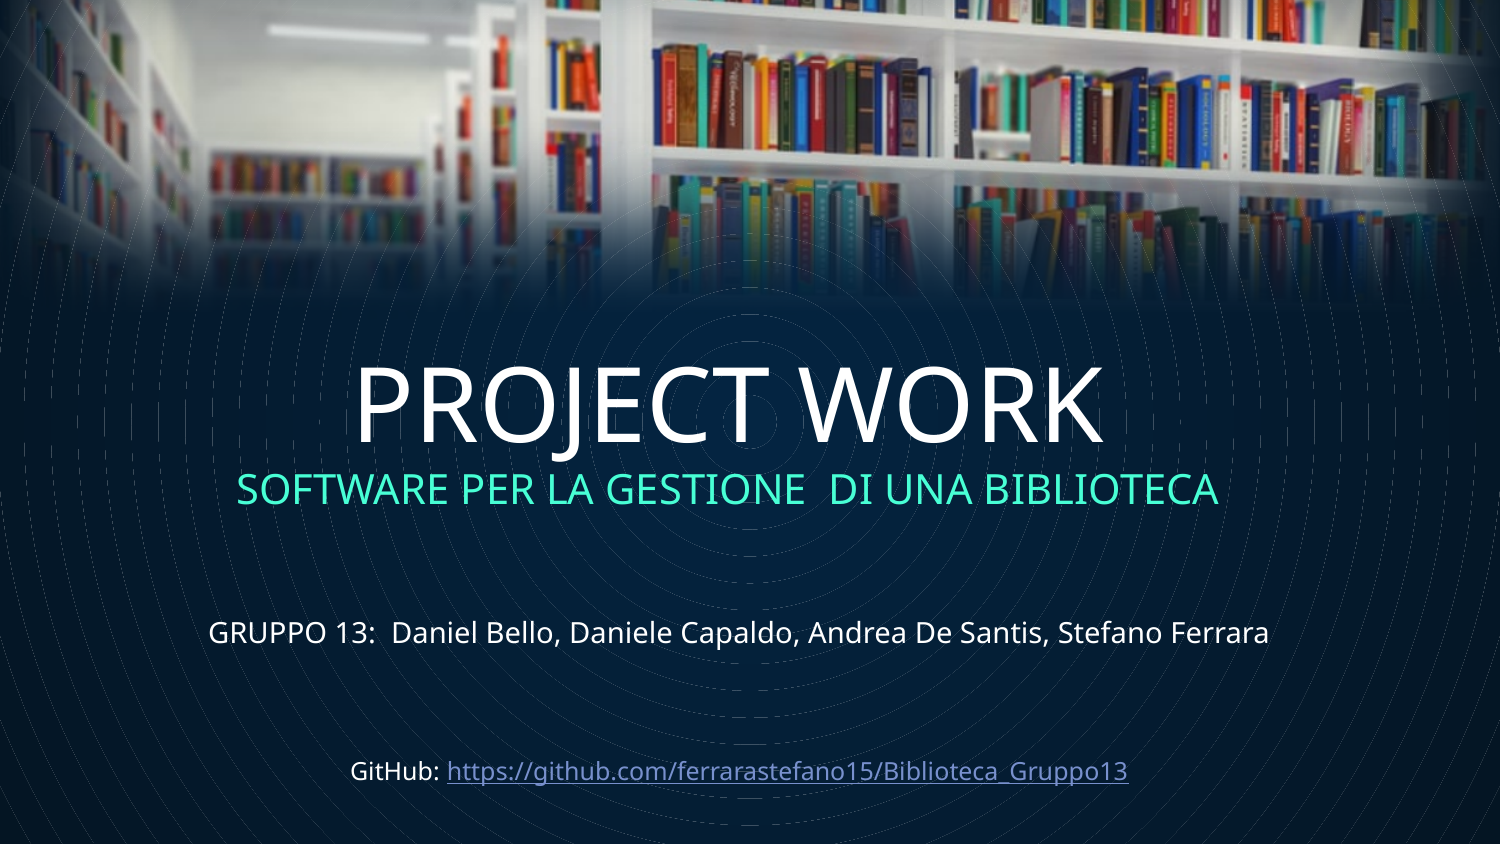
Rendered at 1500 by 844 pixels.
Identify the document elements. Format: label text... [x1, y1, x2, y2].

picture [0, 0, 1500, 319]
text_box GRUPPO 13: Daniel Bello, Daniele Capaldo, Andrea De Santis, Stefano Ferrara [134, 594, 1345, 683]
text_box GitHub: https://github.com/ferrarastefano15/Biblioteca_Gruppo13 [42, 748, 1437, 798]
title PROJECT WORK SOFTWARE PER LA GESTIONE DI UNA BIBLIOTECA [3, 330, 1454, 529]
